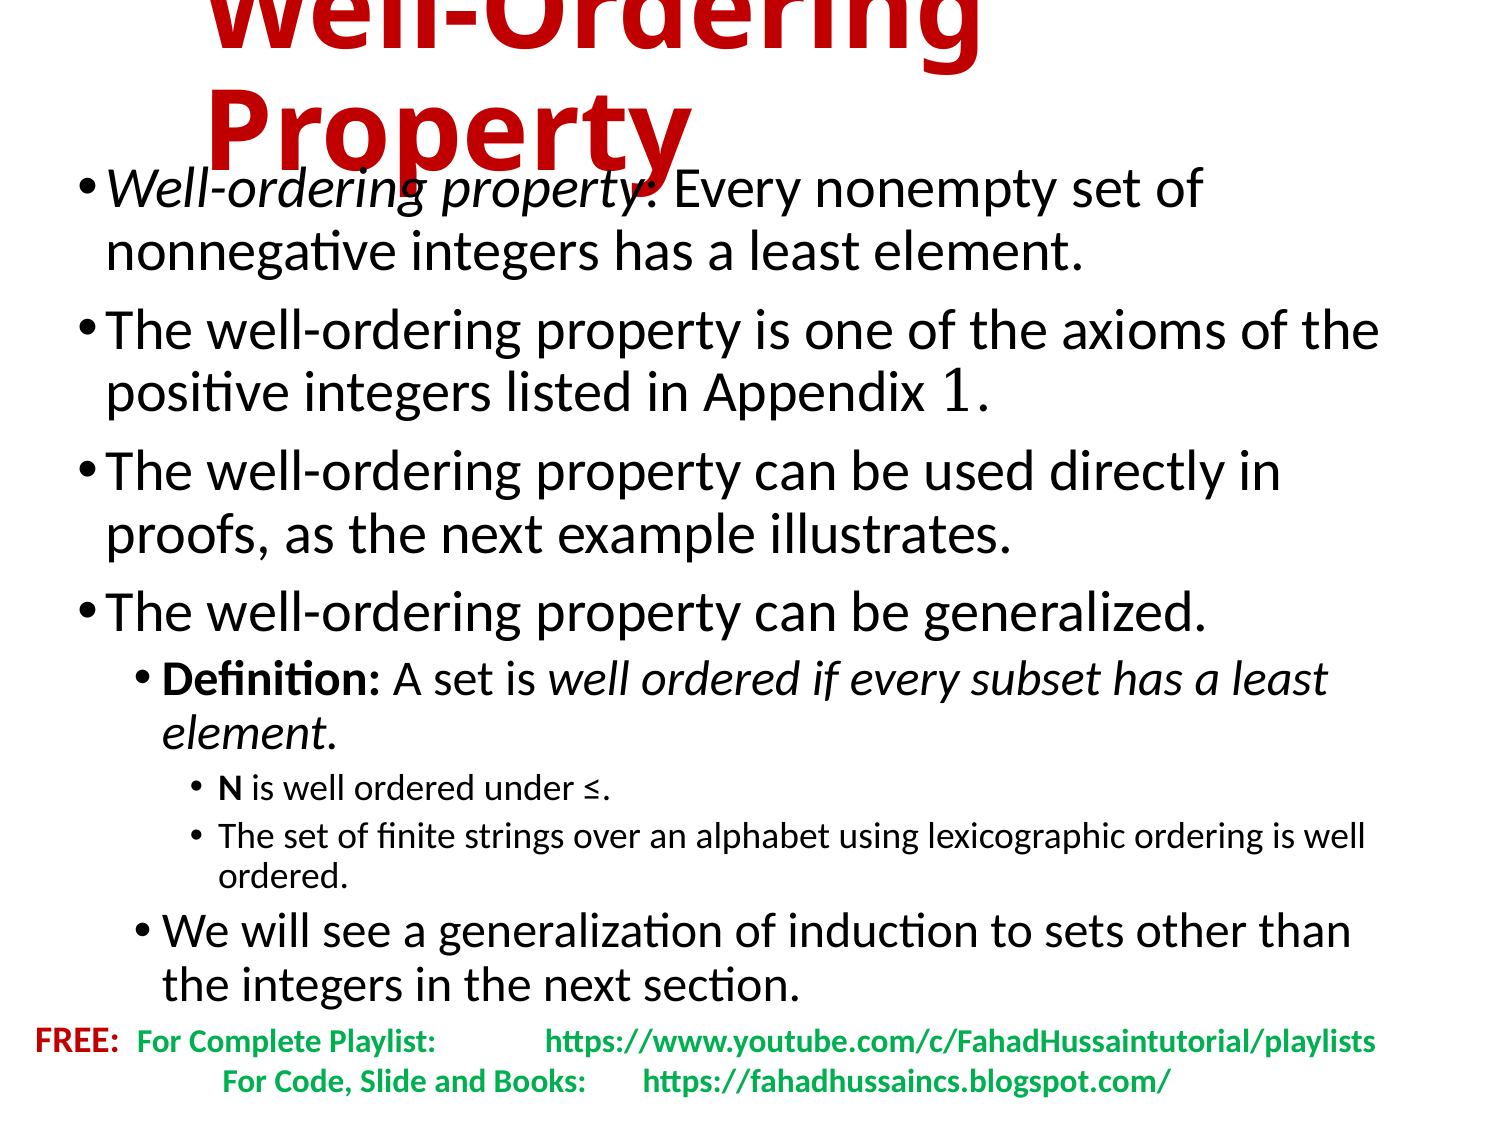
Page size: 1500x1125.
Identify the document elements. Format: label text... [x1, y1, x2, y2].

list Well-ordering property: Every nonempty set of nonnegative integers has a least element. The well-ordering property is one of the axioms of the positive integers listed in Appendix 1. The well-ordering property can be used directly in proofs, as the next example illustrates. The well-ordering property can be generalized. Definition: A set is well ordered if every subset has a least element. N is well ordered under ≤. The set of finite strings over an alphabet using lexicographic ordering is well ordered. We will see a generalization of induction to sets other than the integers in the next section. [62, 149, 1425, 1007]
text_box FREE: For Complete Playlist: https://www.youtube.com/c/FahadHussaintutorial/playlists For Code, Slide and Books: https://fahadhussaincs.blogspot.com/ [20, 1007, 1480, 1107]
title Well-Ordering Property [187, 34, 1250, 112]
